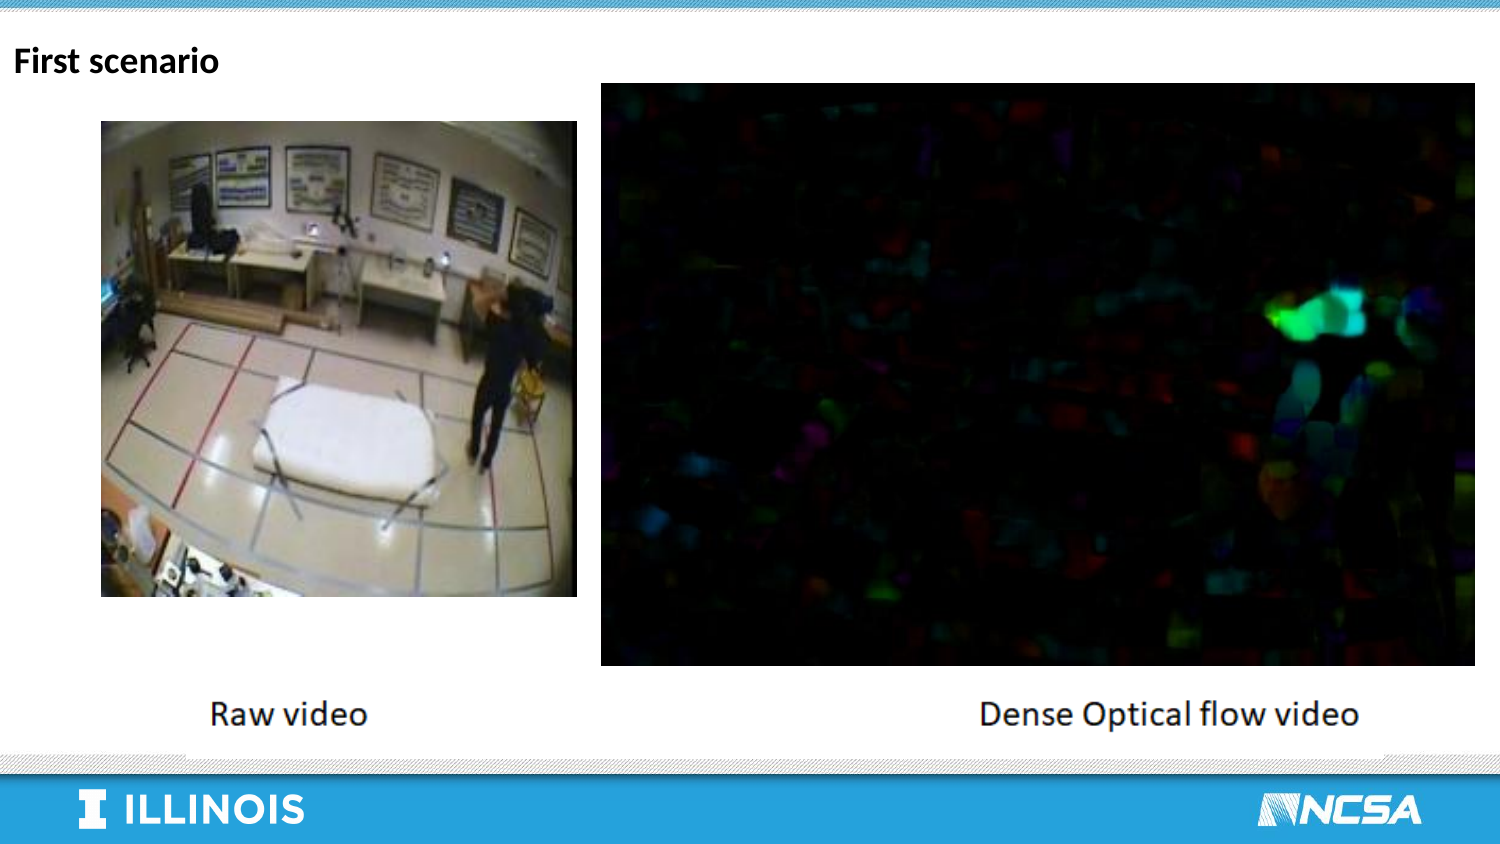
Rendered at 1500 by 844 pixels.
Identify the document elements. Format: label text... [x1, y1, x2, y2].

picture [0, 0, 1500, 844]
title First scenario [13, 16, 1355, 95]
